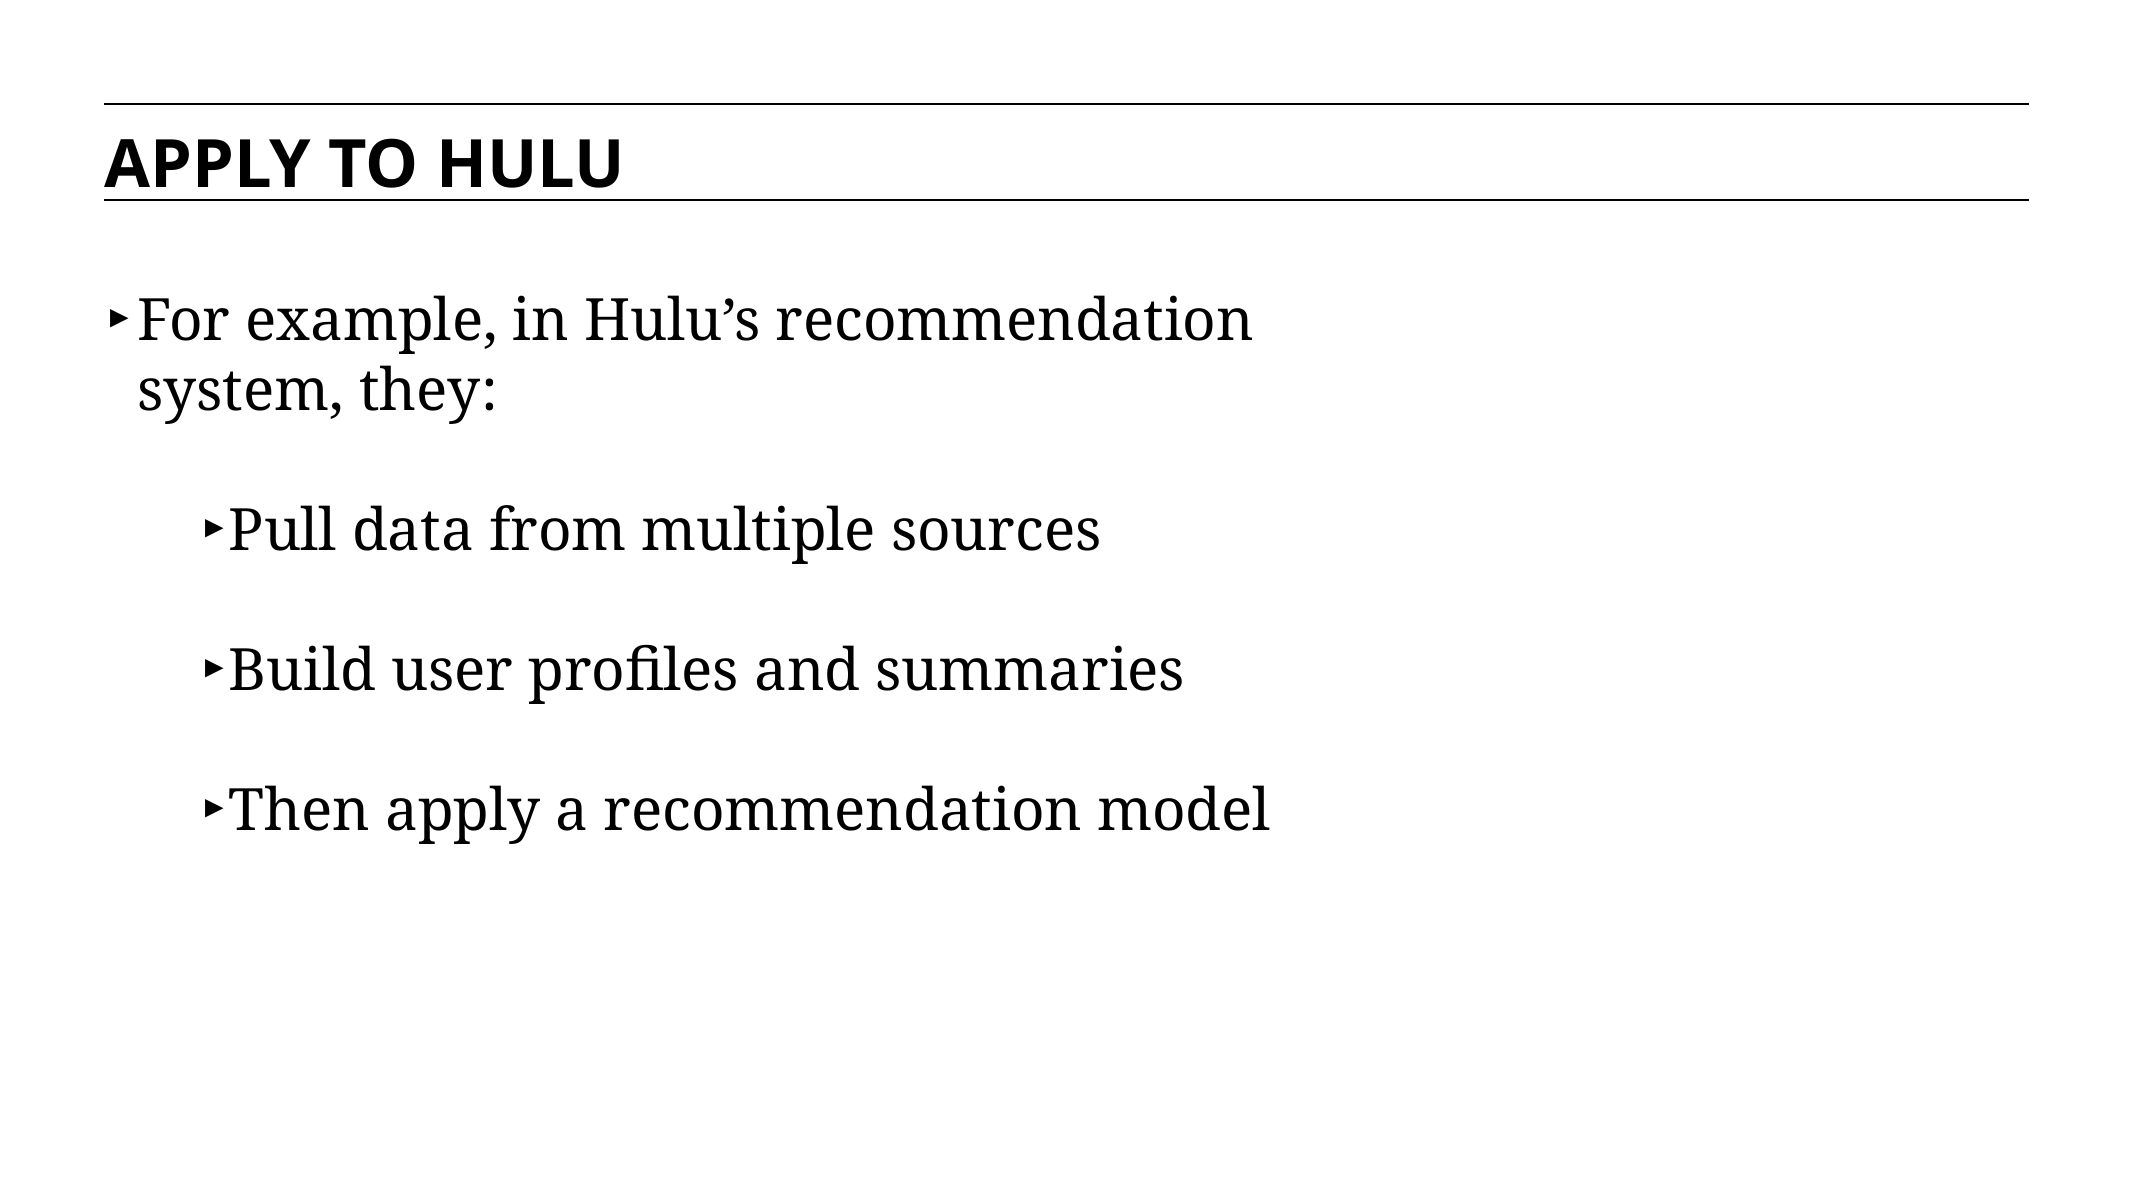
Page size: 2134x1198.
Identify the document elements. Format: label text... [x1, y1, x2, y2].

text_box APPLY TO HULU [104, 120, 2030, 192]
list For example, in Hulu’s recommendation system, they: Pull data from multiple sources Build user profiles and summaries Then apply a recommendation model [104, 212, 2030, 837]
